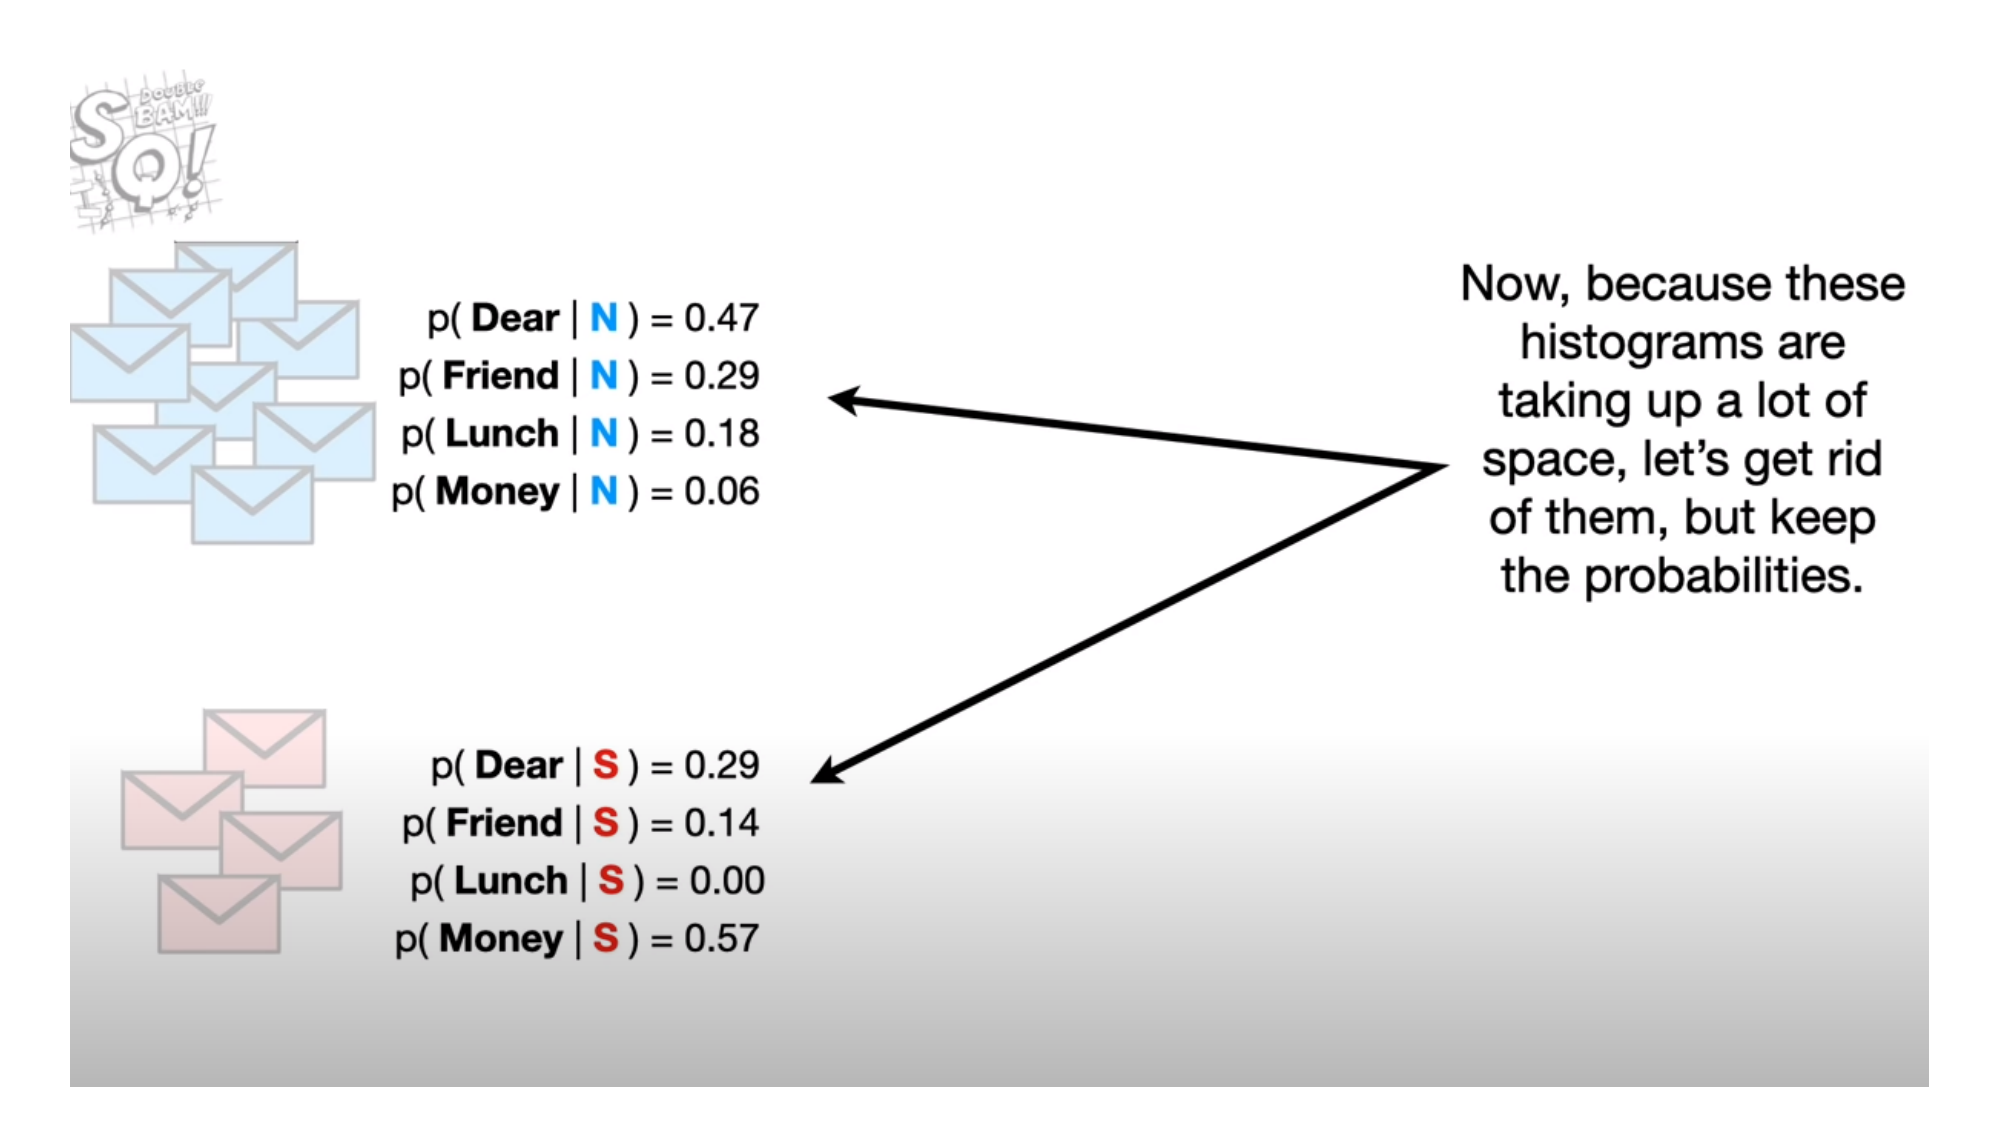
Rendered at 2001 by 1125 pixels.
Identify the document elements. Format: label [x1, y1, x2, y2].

list [70, 59, 1929, 1087]
